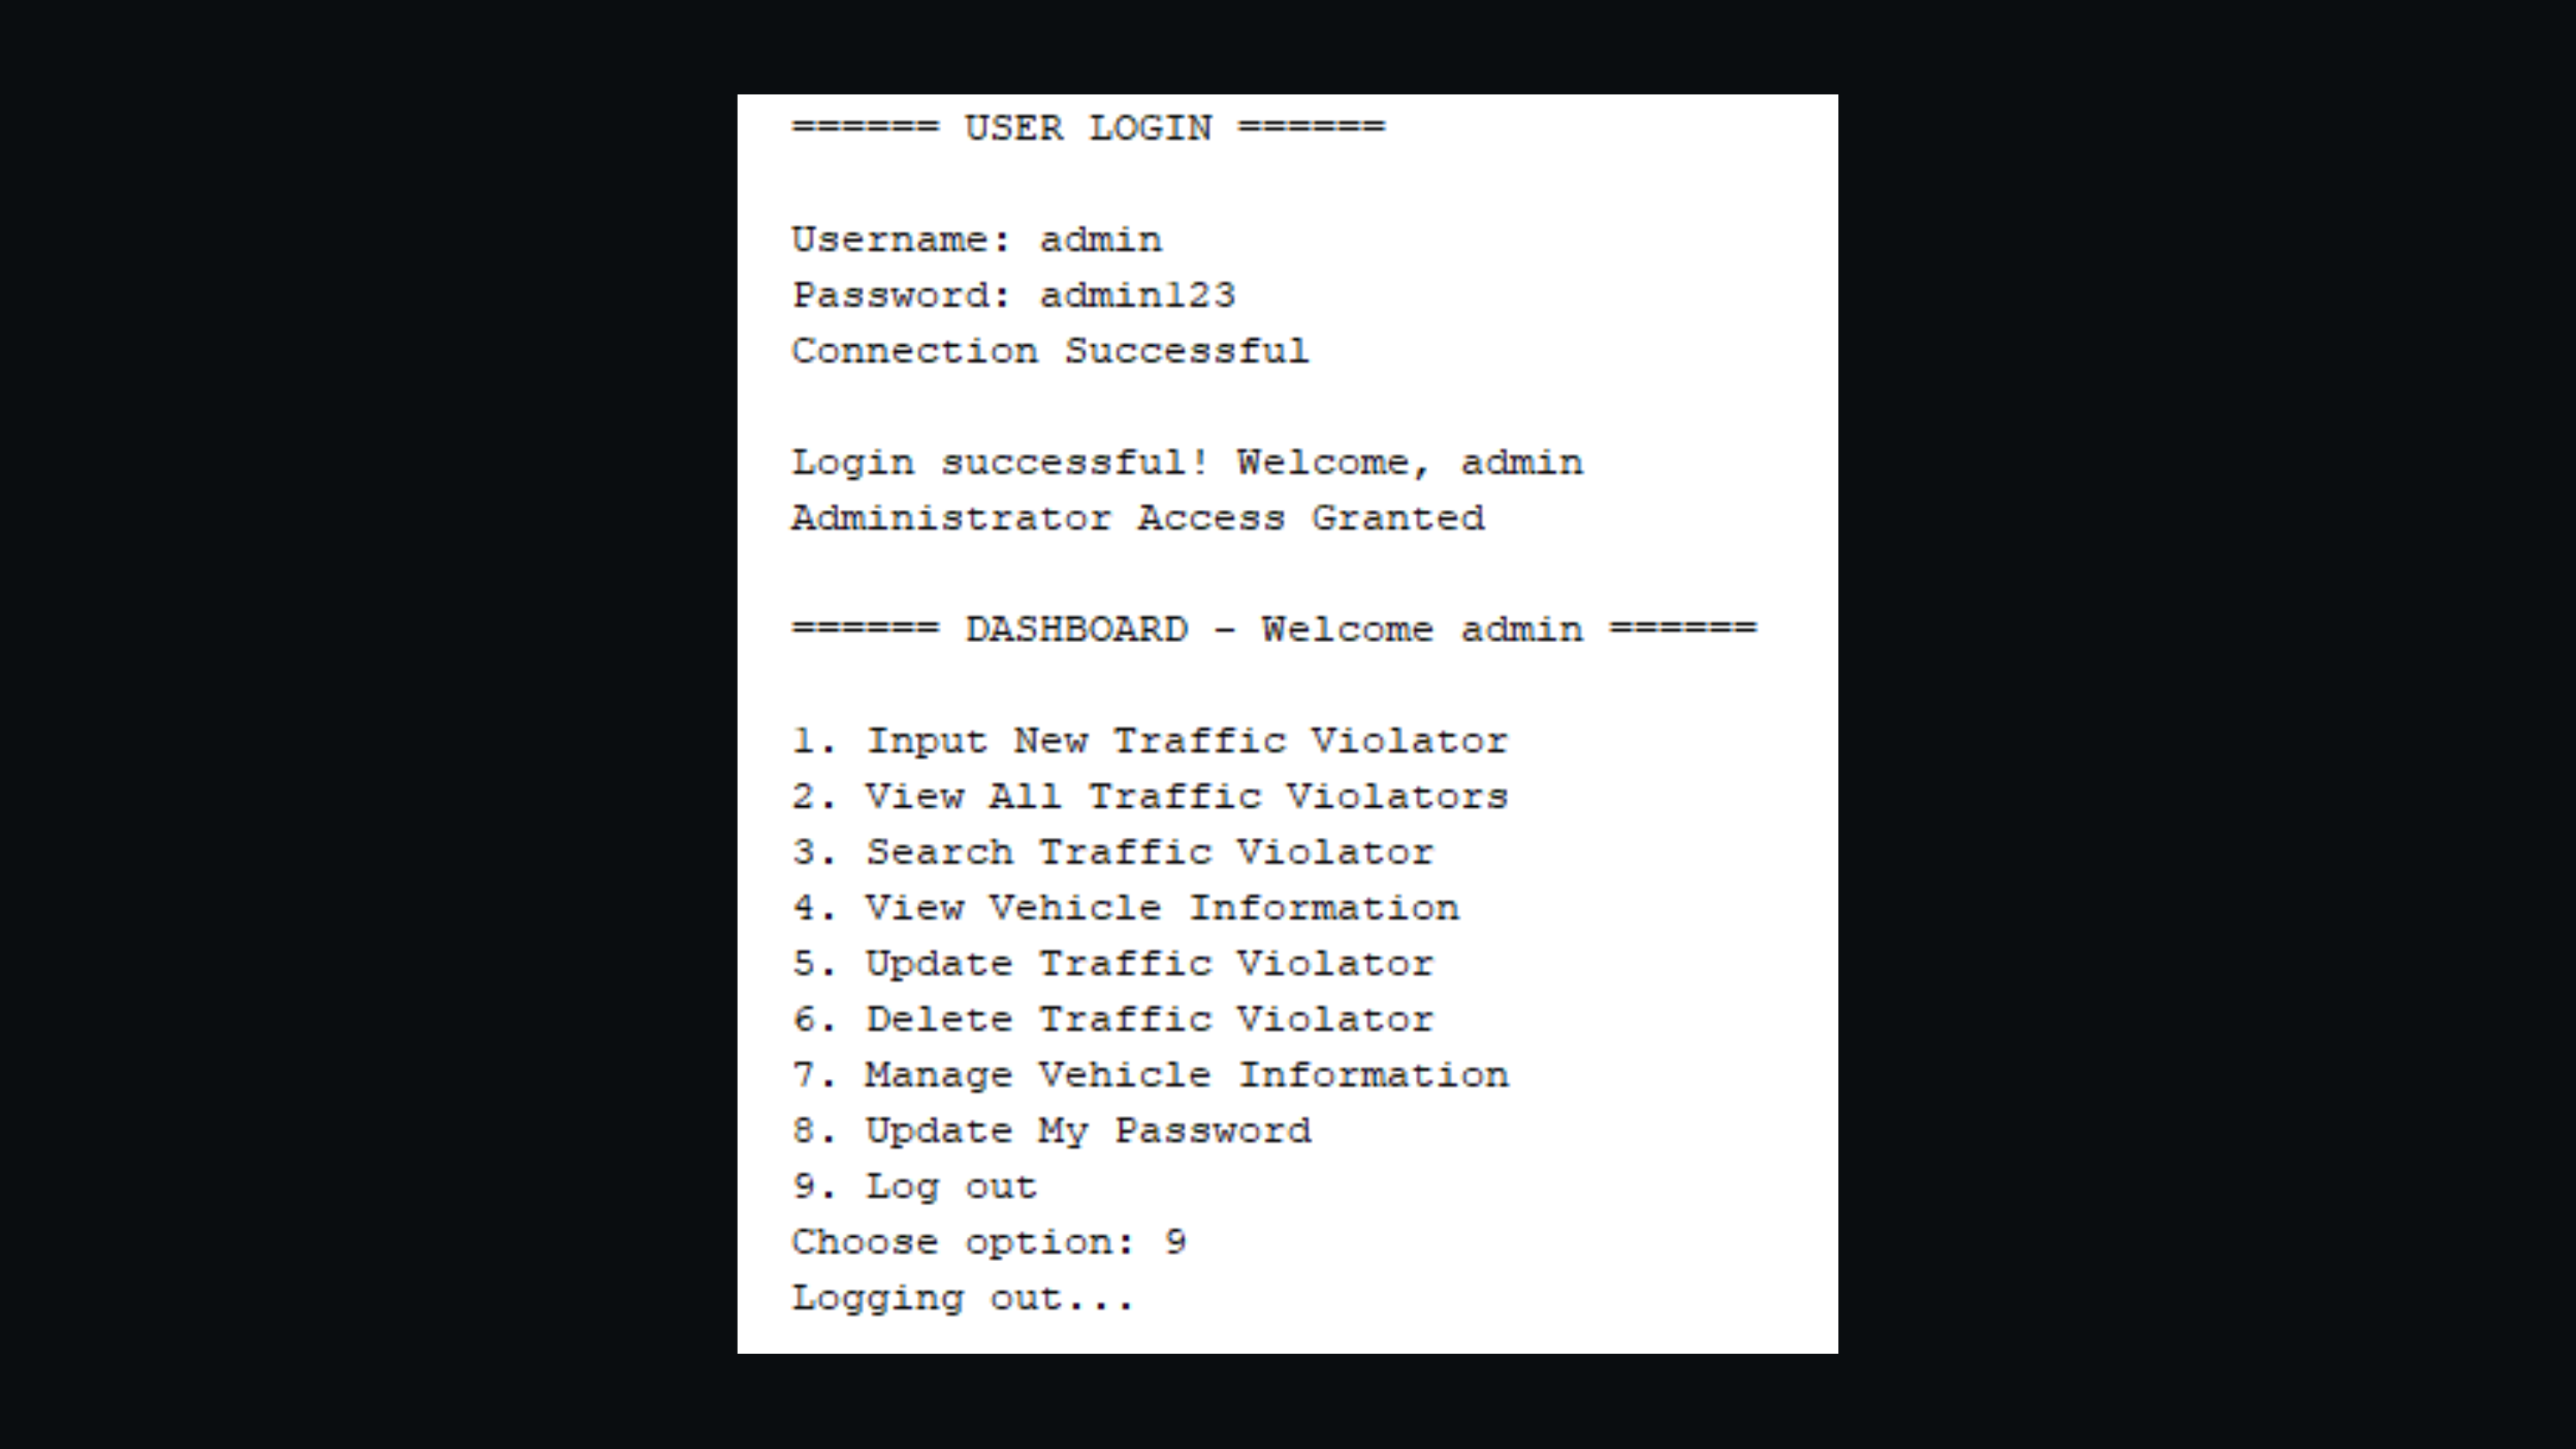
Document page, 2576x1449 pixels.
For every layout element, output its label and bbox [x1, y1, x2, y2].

text_box [737, 94, 1838, 1354]
